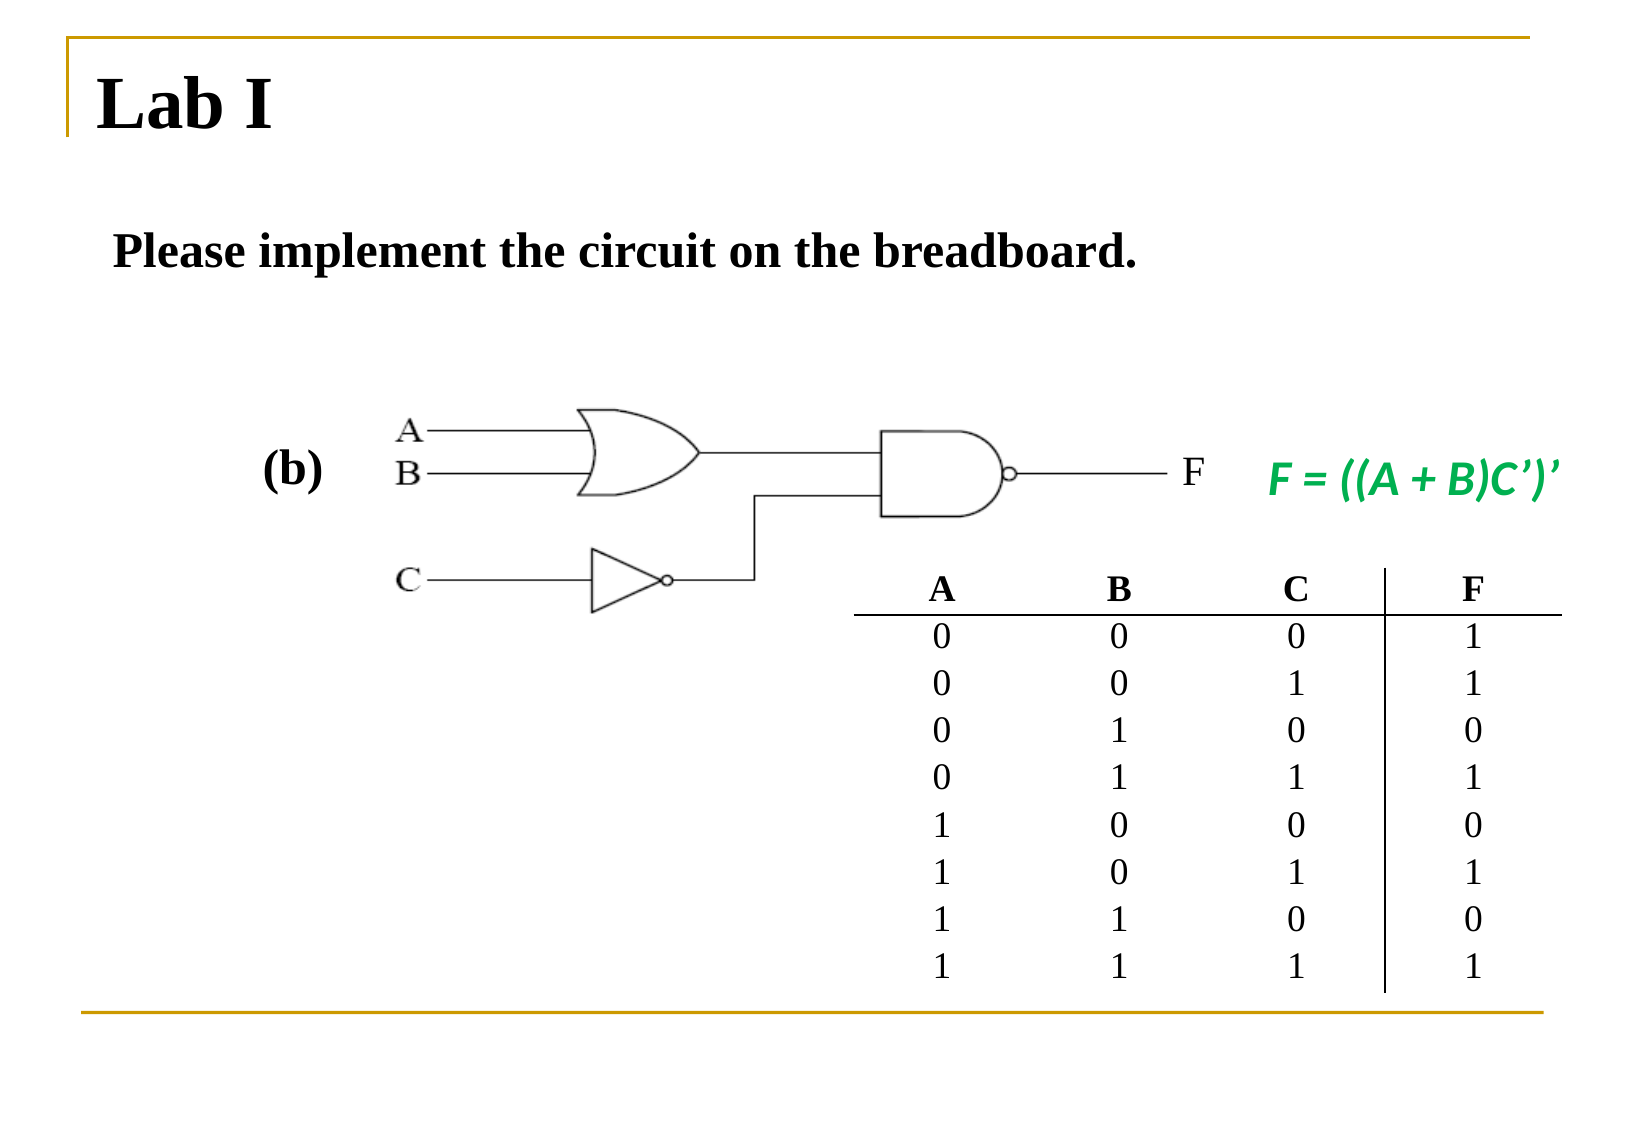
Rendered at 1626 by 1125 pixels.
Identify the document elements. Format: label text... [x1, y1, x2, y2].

table_cell 1 [1031, 945, 1208, 993]
table_header C [1255, 568, 1384, 614]
table_cell 0 [1386, 804, 1562, 851]
table_cell 0 [1386, 709, 1562, 756]
table_cell 1 [1031, 898, 1208, 945]
table_cell 1 [1386, 616, 1562, 662]
table_cell 0 [854, 631, 1031, 662]
table_cell 0 [1031, 662, 1208, 709]
table_cell 1 [1386, 756, 1562, 804]
table_cell 1 [1386, 851, 1562, 898]
table_cell 1 [854, 898, 1031, 945]
picture [376, 405, 1252, 623]
table_cell 1 [1208, 945, 1384, 993]
table_cell 0 [1208, 898, 1384, 945]
table_cell 0 [854, 662, 1031, 709]
list Please implement the circuit on the breadboard. (b) [97, 144, 1610, 894]
table_cell 1 [1208, 851, 1384, 898]
table_cell 0 [1208, 616, 1384, 662]
table_cell 1 [1208, 662, 1384, 709]
table_cell 1 [854, 945, 1031, 993]
table_cell 0 [1208, 804, 1384, 851]
table_cell 1 [854, 851, 1031, 898]
table_cell 0 [1031, 804, 1208, 851]
table_cell 1 [1208, 756, 1384, 804]
title Lab I [81, 45, 1594, 244]
table_cell 0 [854, 709, 1031, 756]
table_cell 0 [1031, 631, 1208, 662]
table_cell 0 [854, 756, 1031, 804]
table_cell 1 [1386, 662, 1562, 709]
table_cell 0 [1386, 898, 1562, 945]
table_cell 1 [1031, 756, 1208, 804]
table_header F [1386, 568, 1562, 614]
table_cell 1 [854, 804, 1031, 851]
table_cell 1 [1386, 945, 1562, 993]
table_cell 0 [1031, 851, 1208, 898]
table_cell 0 [1208, 709, 1384, 756]
table_cell 1 [1031, 709, 1208, 756]
text_box F = ((A + B)C’)’ [1255, 438, 1575, 513]
